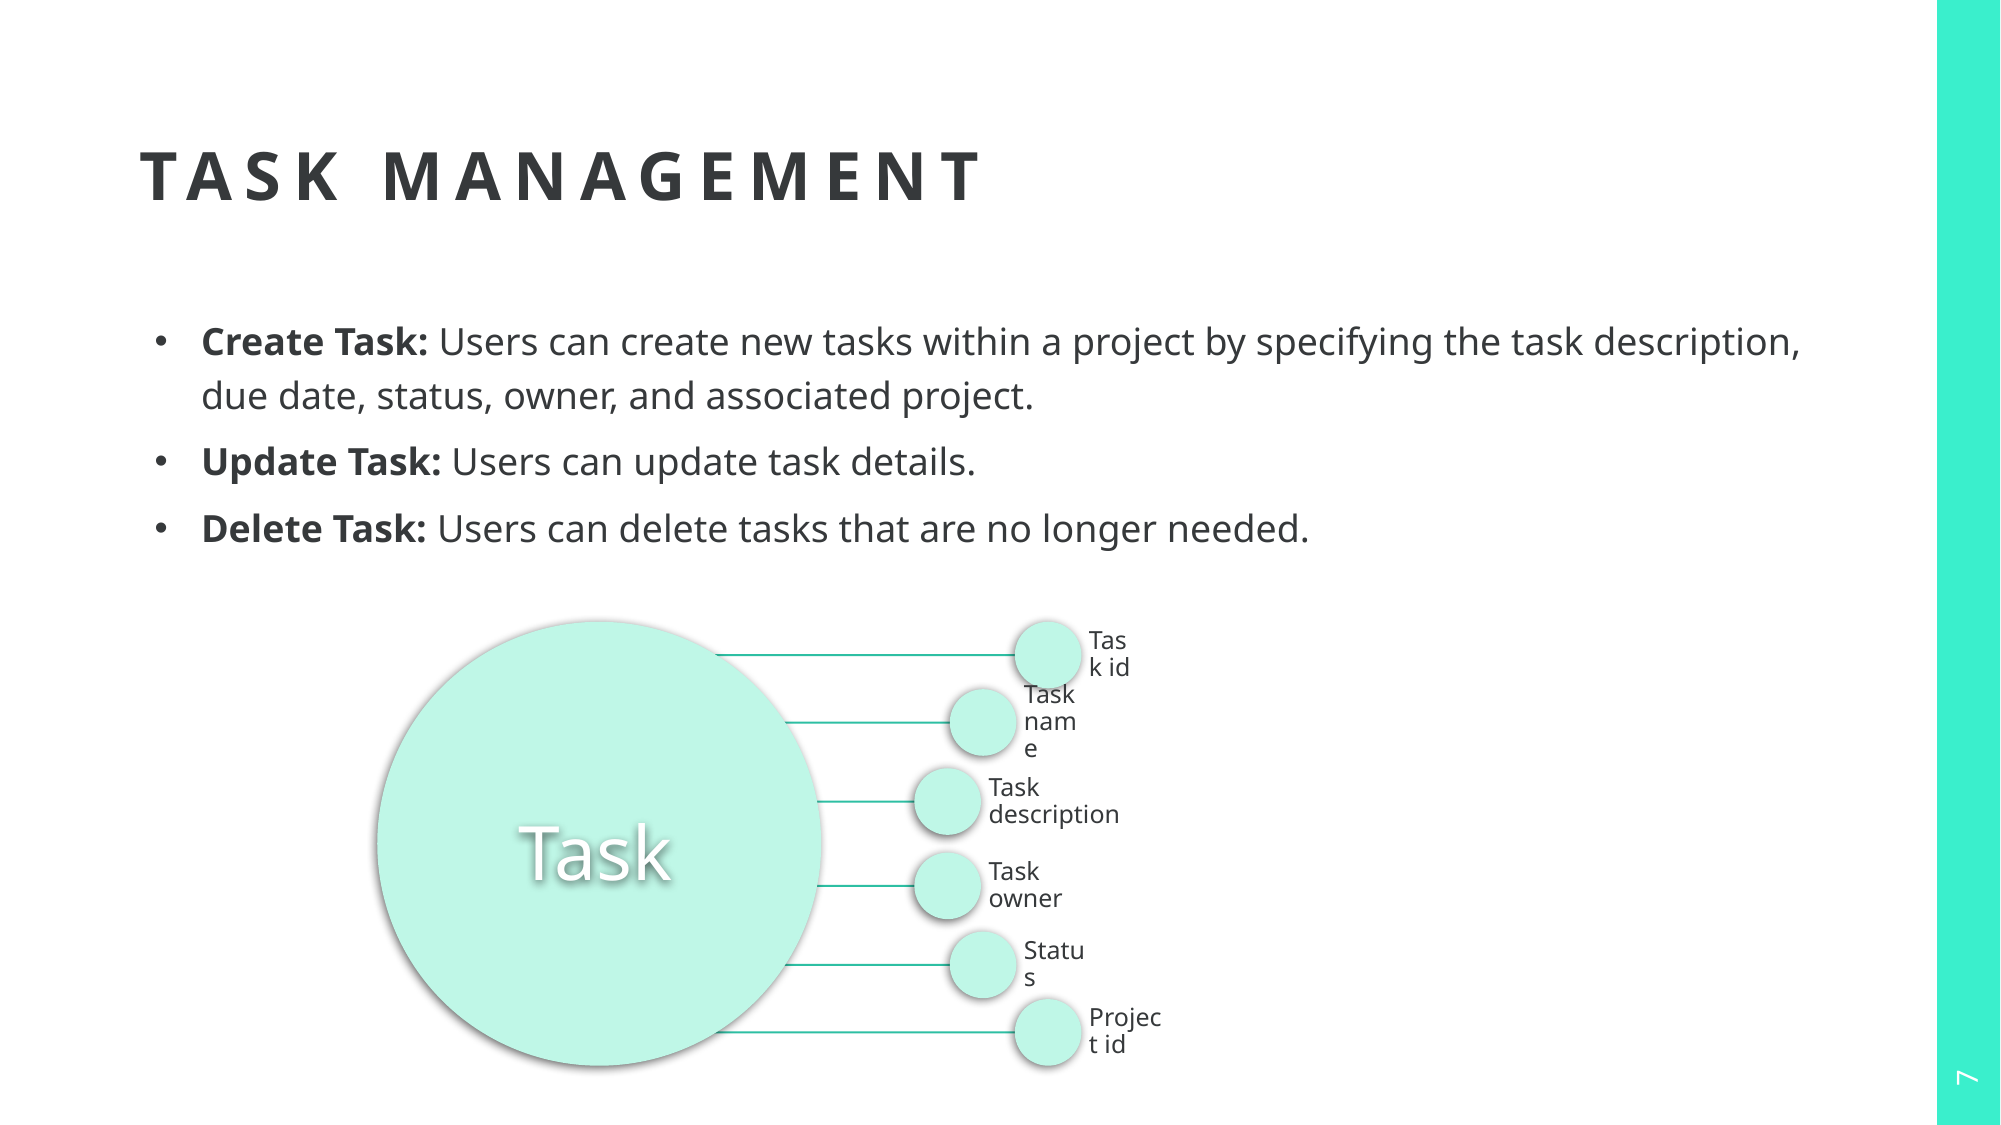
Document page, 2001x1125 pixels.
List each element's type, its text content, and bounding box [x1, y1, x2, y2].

title Task management [139, 0, 1800, 215]
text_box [333, 562, 1222, 1125]
slide_number 7 [1937, 1032, 2000, 1125]
list Create Task: Users can create new tasks within a project by specifying the task description, due date, status, owner, and associated project. Update Task: Users can update task details. Delete Task: Users can delete tasks that are no longer needed. [139, 301, 1826, 1002]
